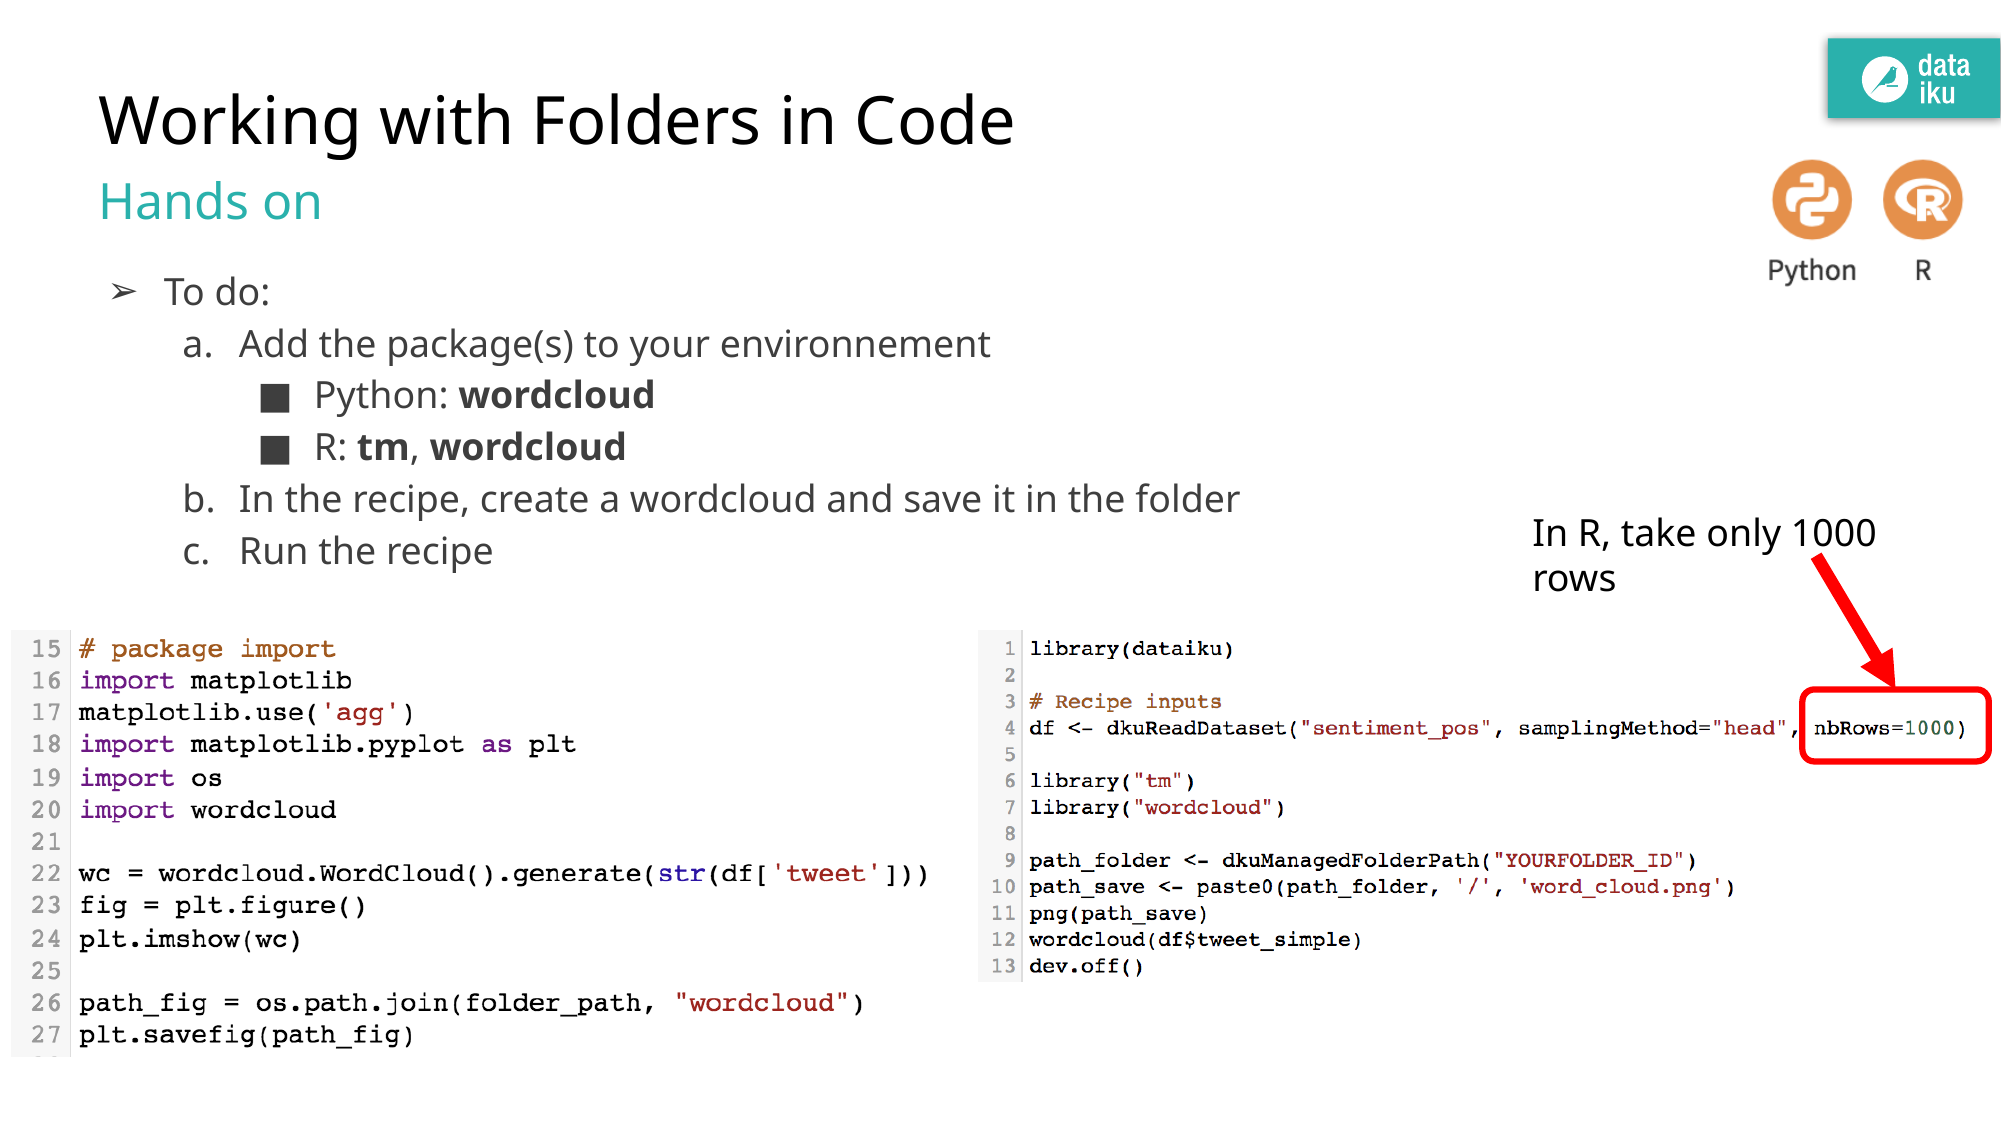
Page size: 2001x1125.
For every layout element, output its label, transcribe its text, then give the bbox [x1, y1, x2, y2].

text_box In R, take only 1000 rows [1517, 493, 1935, 566]
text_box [1731, 136, 1985, 296]
title Hands on [78, 149, 1726, 252]
text_box To do: Add the package(s) to your environnement Python: wordcloud R: tm, wordcloud In the recipe, create a wordcloud and save it in the folder Run the recipe [73, 246, 1887, 509]
picture [978, 629, 2000, 982]
picture [11, 629, 957, 1057]
title Working with Folders in Code [78, 78, 1922, 149]
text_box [1815, 555, 1896, 690]
